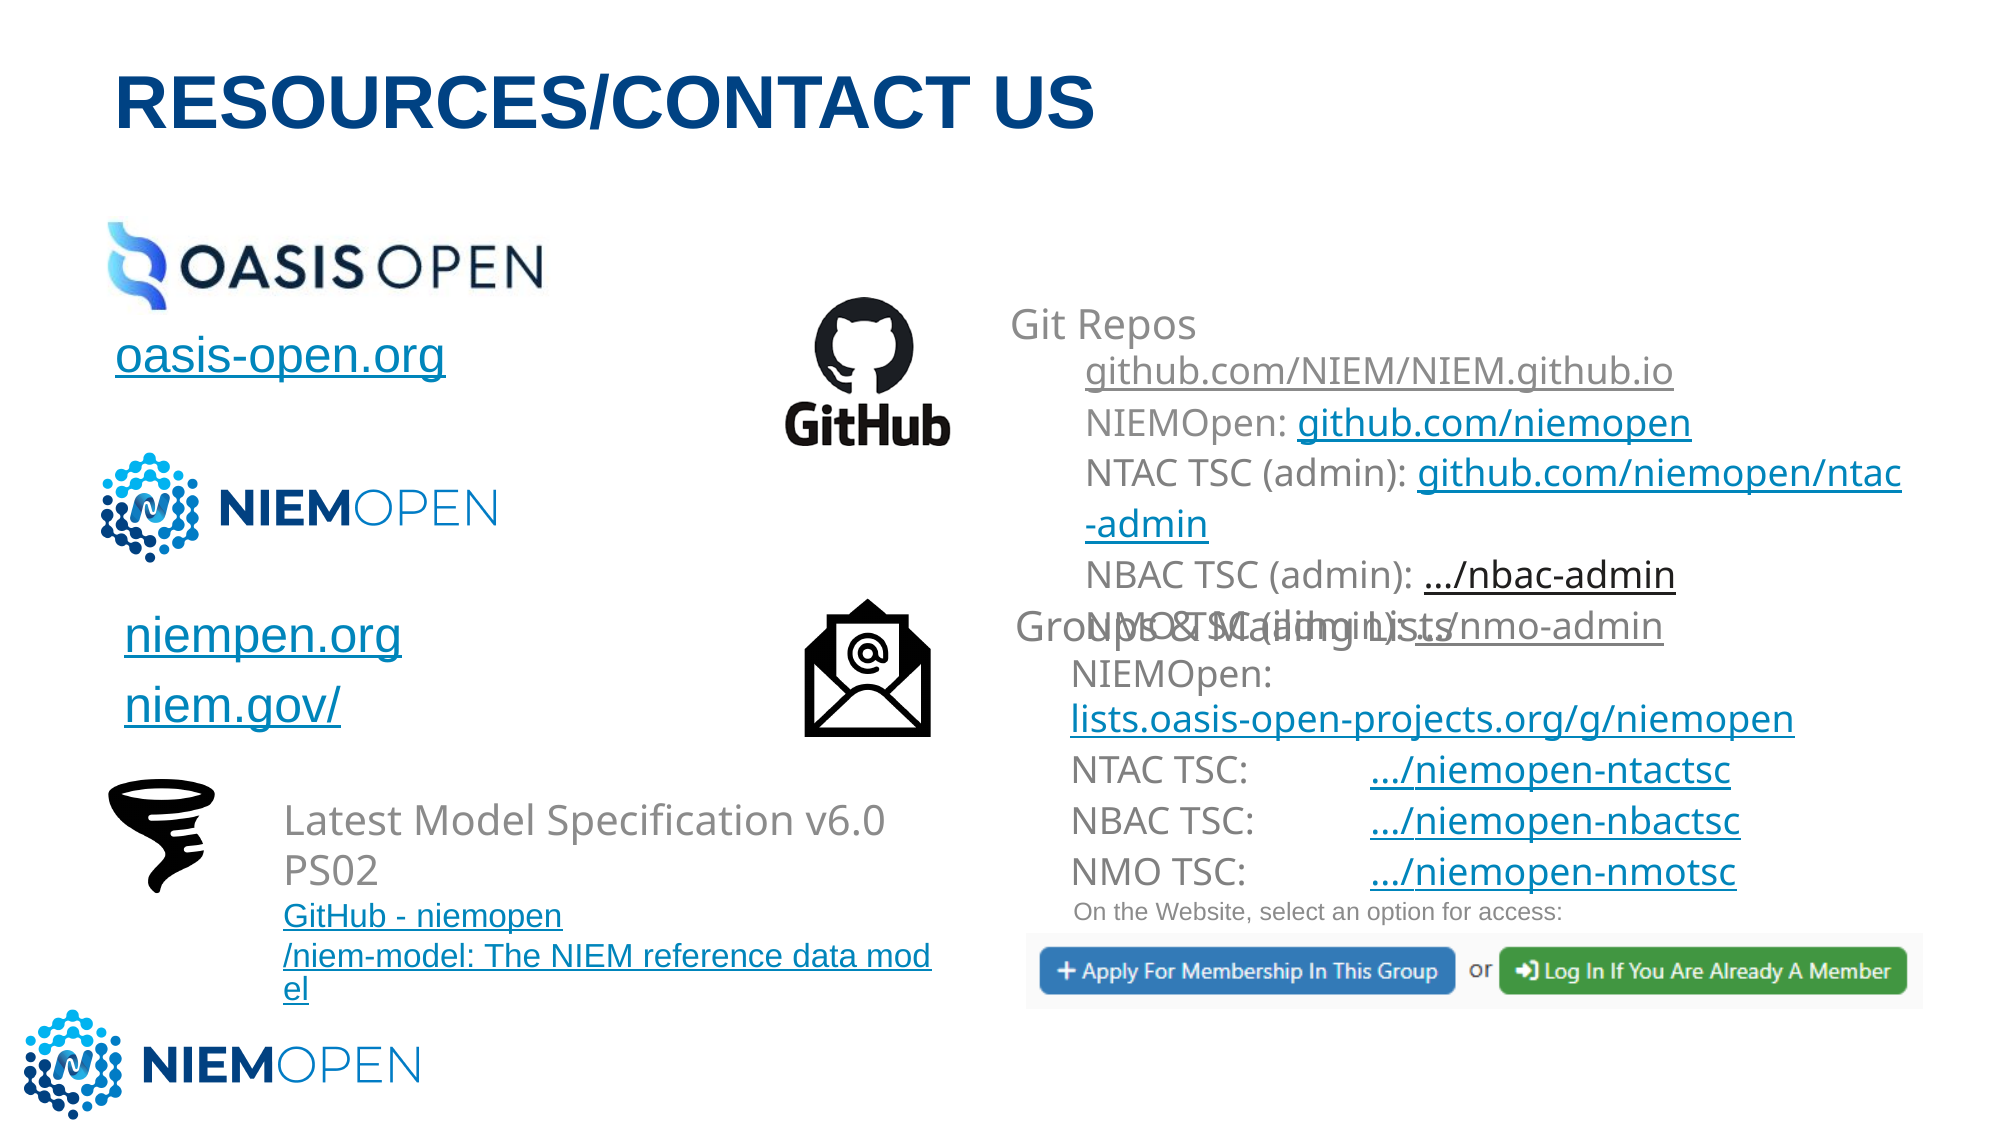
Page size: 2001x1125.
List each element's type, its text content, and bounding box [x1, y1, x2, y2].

picture [88, 215, 563, 316]
picture [85, 759, 237, 911]
picture [96, 447, 502, 568]
picture [19, 1004, 424, 1125]
picture [739, 296, 996, 446]
text_box On the Website, select an option for access: [1058, 888, 1794, 931]
text_box Git Repos github.com/NIEM/NIEM.github.io NIEMOpen: github.com/niemopen NTAC TSC (admin): github.com/niemopen/ntac-admin NBAC TSC (admin): …/nbac-admin NMO TSC (admin): …/nmo-admin [939, 289, 1950, 662]
picture [1025, 933, 1924, 1009]
title Resources/CONTACT US [99, 63, 1900, 197]
list oasis-open.org niempen.org niem.gov/ [100, 323, 551, 790]
picture [792, 592, 943, 743]
text_box Groups & Mailing Lists NIEMOpen: lists.oasis-open-projects.org/g/niemopen NTAC TSC: .../niemopen-ntactsc NBAC TSC: .../niemopen-nbactsc NMO TSC: .../niemopen-nmotsc [999, 662, 1950, 907]
text_box Latest Model Specification v6.0 PS02 GitHub - niemopen/niem-model: The NIEM reference data model [268, 786, 960, 982]
